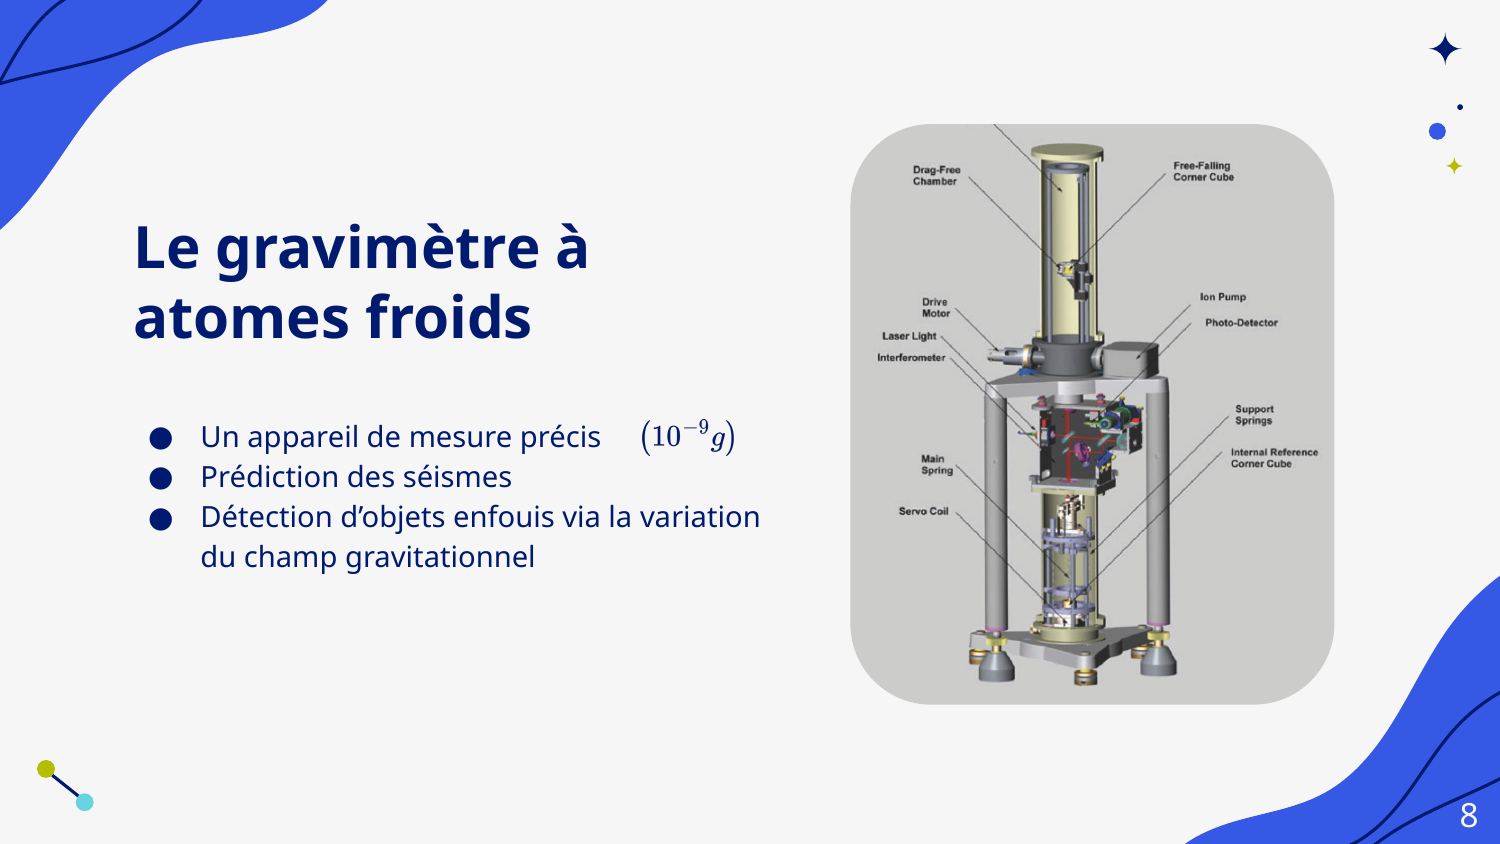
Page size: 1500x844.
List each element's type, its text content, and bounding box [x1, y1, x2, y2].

title Le gravimètre à atomes froids [118, 192, 809, 366]
picture [641, 419, 734, 457]
subtitle Un appareil de mesure précis Prédiction des séismes Détection d’objets enfouis via la variation du champ gravitationnel [110, 341, 801, 692]
slide_number 8 [1403, 779, 1494, 844]
picture [850, 123, 1335, 705]
